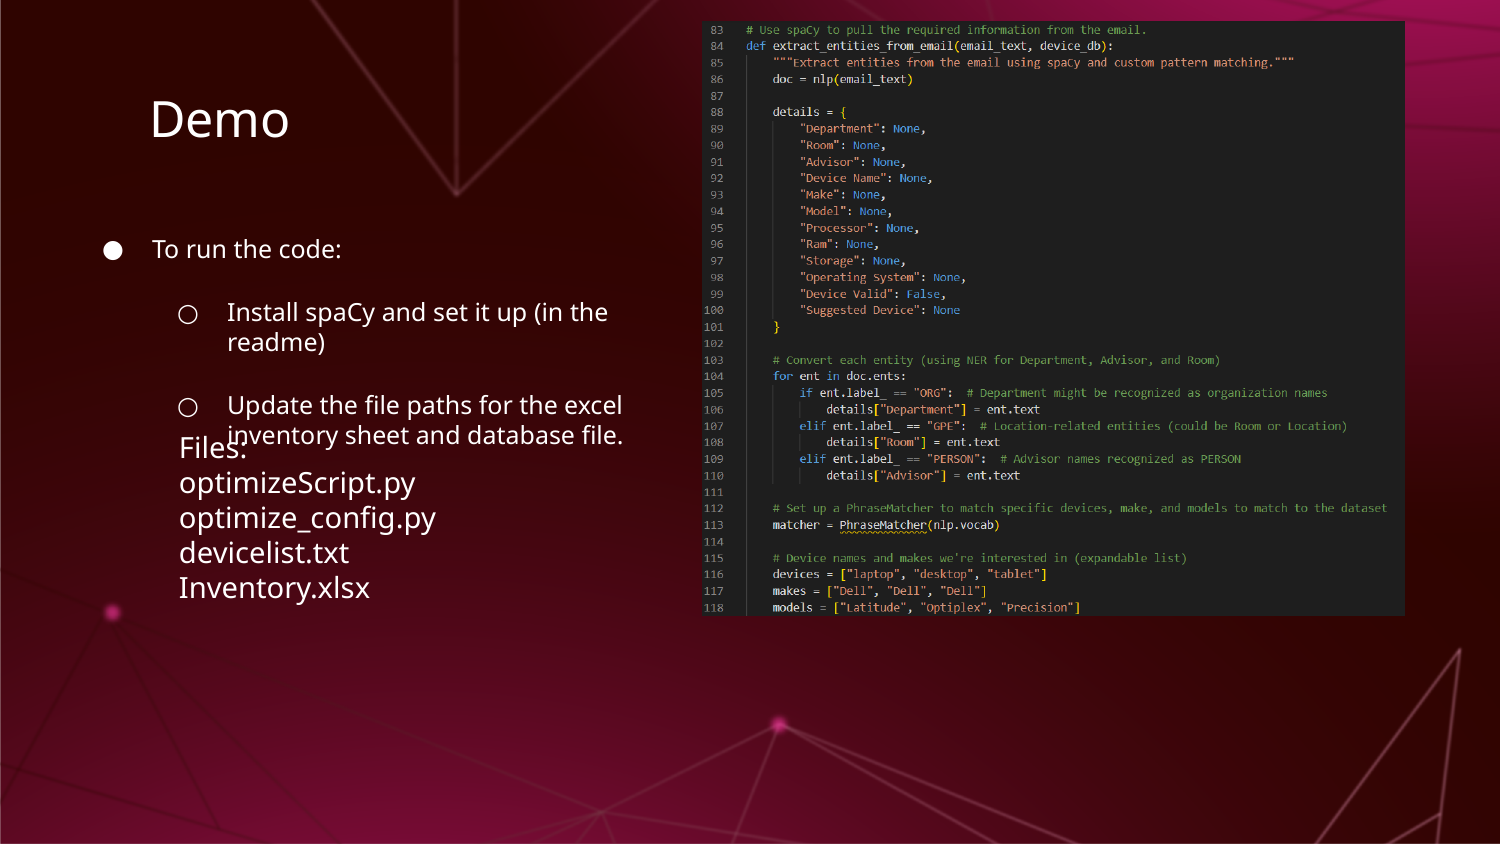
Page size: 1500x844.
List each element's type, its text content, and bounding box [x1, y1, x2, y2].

title Demo [134, 72, 697, 206]
picture [0, 0, 1500, 844]
text_box Files: optimizeScript.py optimize_config.py devicelist.txt Inventory.xlsx [164, 421, 697, 612]
list To run the code: Install spaCy and set it up (in the readme) Update the file paths for the excel inventory sheet and database file. [62, 218, 646, 712]
